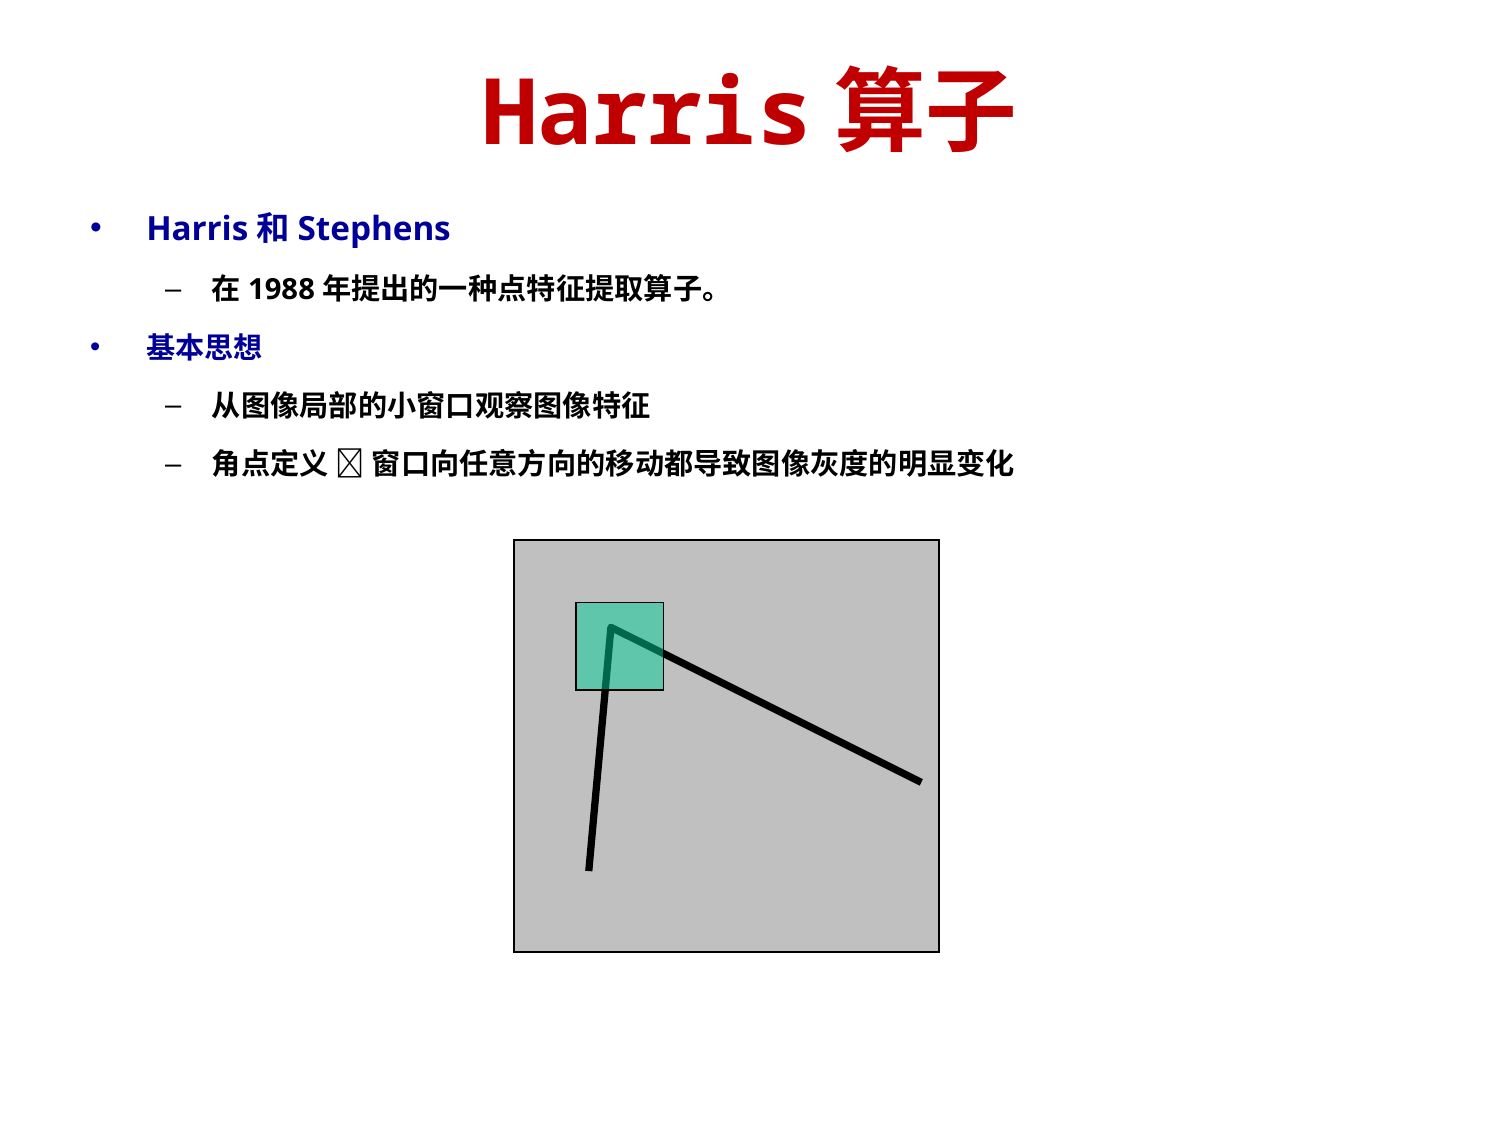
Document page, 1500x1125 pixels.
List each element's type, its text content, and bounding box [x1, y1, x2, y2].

text_box [576, 602, 664, 690]
text_box [513, 539, 939, 953]
title Harris算子 [75, 45, 1425, 179]
list Harris和Stephens 在1988年提出的一种点特征提取算子。 基本思想 从图像局部的小窗口观察图像特征 角点定义  窗口向任意方向的移动都导致图像灰度的明显变化 [75, 179, 1425, 421]
text_box [588, 653, 922, 872]
